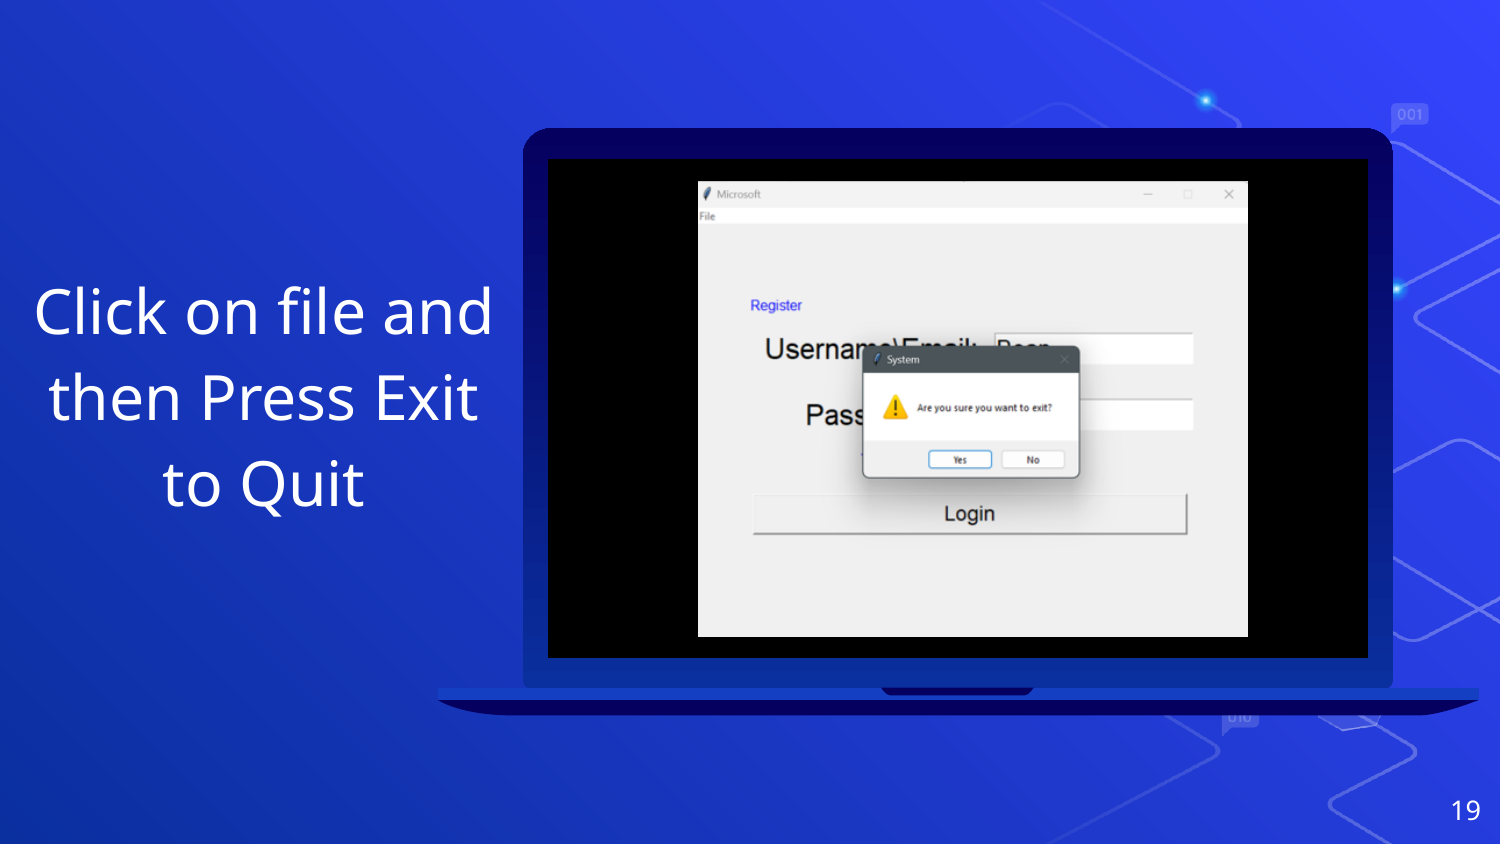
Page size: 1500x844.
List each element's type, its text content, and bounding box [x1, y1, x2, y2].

slide_number 19 [1391, 779, 1482, 844]
picture [0, 0, 1500, 844]
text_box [437, 128, 1480, 716]
list Click on file and then Press Exit to Quit [31, 128, 435, 716]
